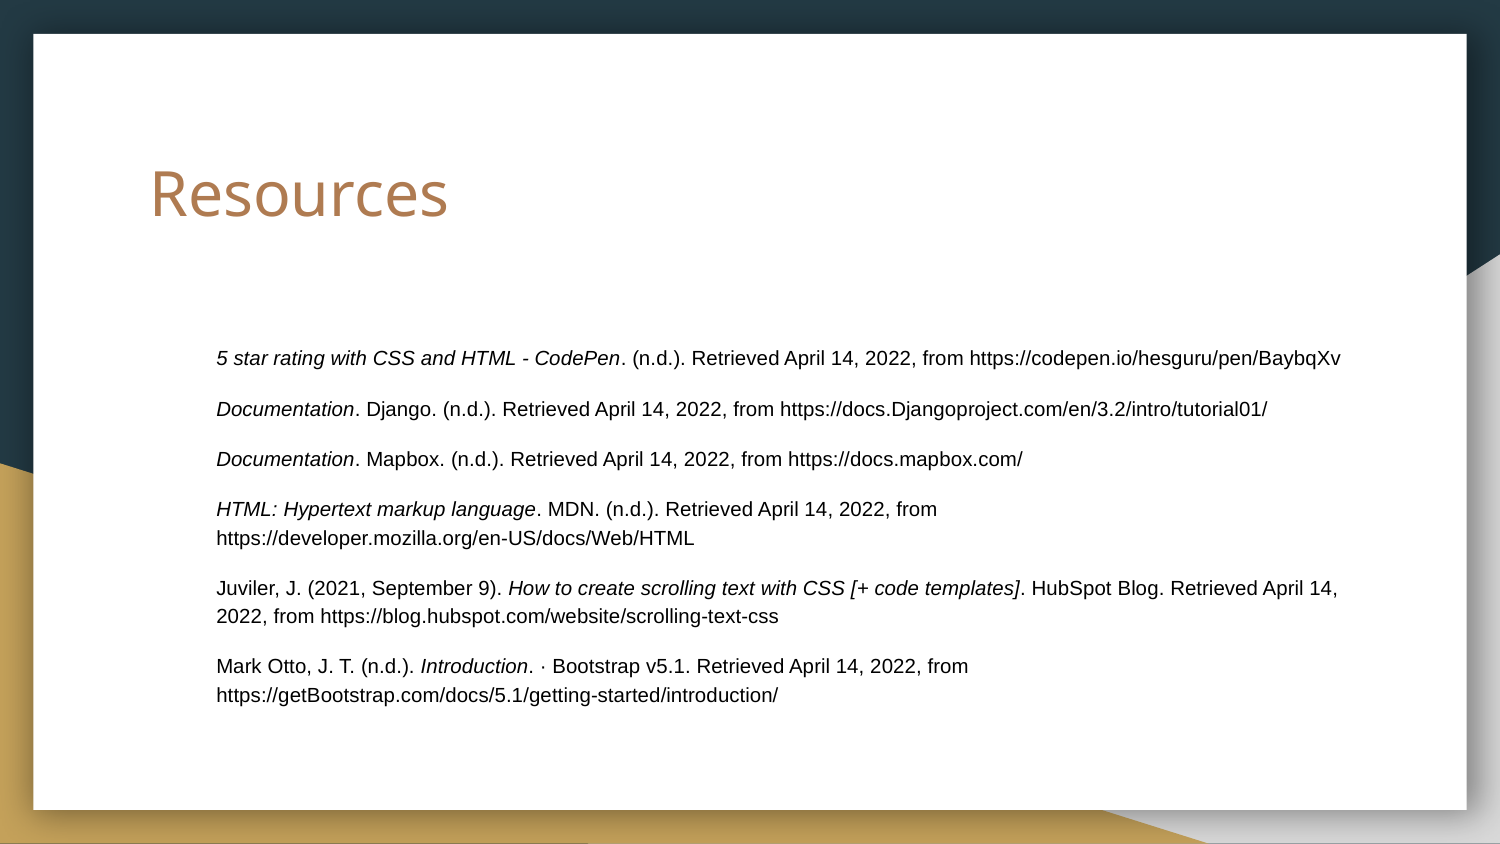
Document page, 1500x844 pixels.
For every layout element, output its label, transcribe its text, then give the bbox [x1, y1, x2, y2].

title Resources [134, 138, 1366, 296]
list 5 star rating with CSS and HTML - CodePen. (n.d.). Retrieved April 14, 2022, from https://codepen.io/hesguru/pen/BaybqXv Documentation. Django. (n.d.). Retrieved April 14, 2022, from https://docs.Djangoproject.com/en/3.2/intro/tutorial01/ Documentation. Mapbox. (n.d.). Retrieved April 14, 2022, from https://docs.mapbox.com/ HTML: Hypertext markup language. MDN. (n.d.). Retrieved April 14, 2022, from https://developer.mozilla.org/en-US/docs/Web/HTML Juviler, J. (2021, September 9). How to create scrolling text with CSS [+ code templates]. HubSpot Blog. Retrieved April 14, 2022, from https://blog.hubspot.com/website/scrolling-text-css Mark Otto, J. T. (n.d.). Introduction. · Bootstrap v5.1. Retrieved April 14, 2022, from https://getBootstrap.com/docs/5.1/getting-started/introduction/ [134, 326, 1366, 729]
